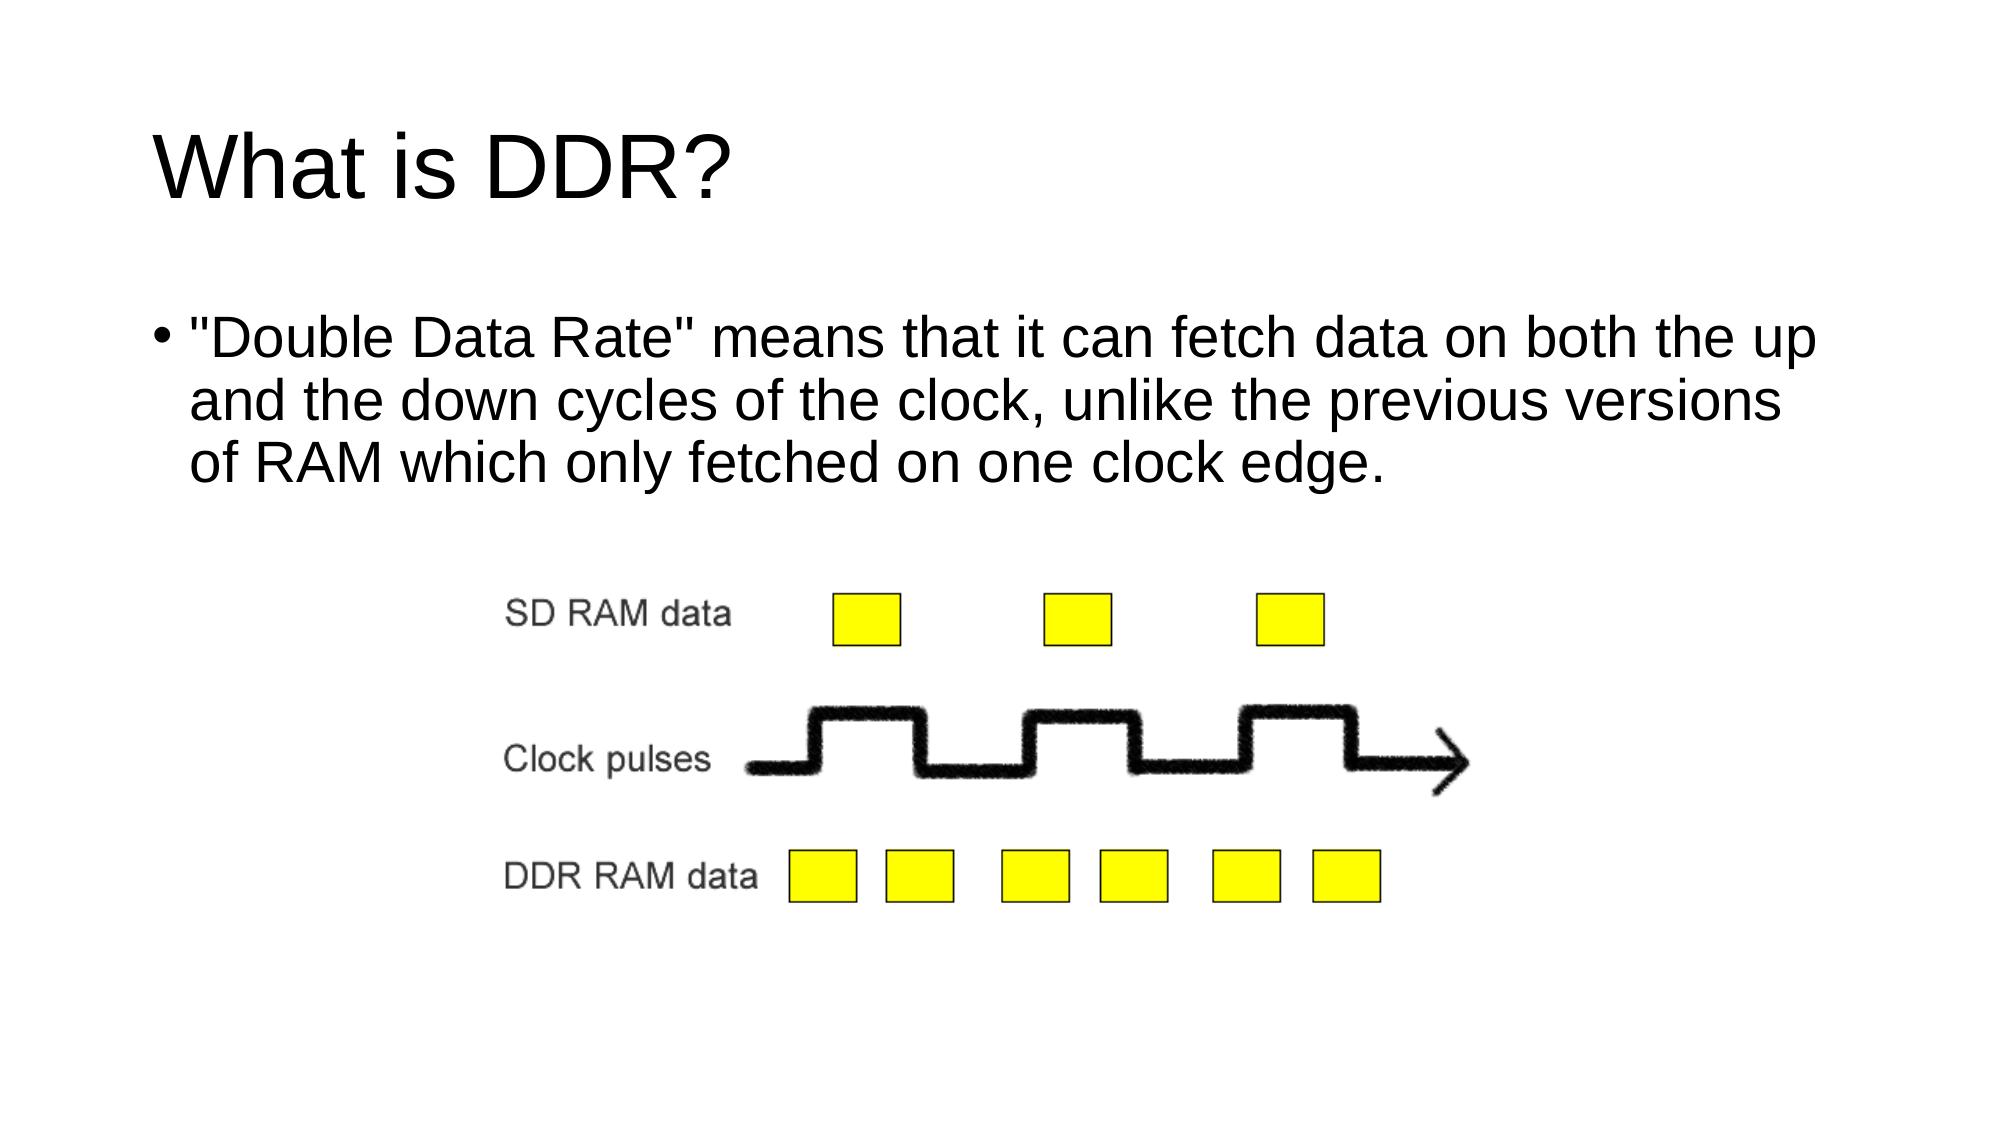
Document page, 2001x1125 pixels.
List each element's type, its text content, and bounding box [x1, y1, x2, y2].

list "Double Data Rate" means that it can fetch data on both the up and the down cycles of the clock, unlike the previous versions of RAM which only fetched on one clock edge. [137, 299, 1863, 1014]
title What is DDR? [137, 59, 1863, 278]
picture [481, 562, 1519, 939]
